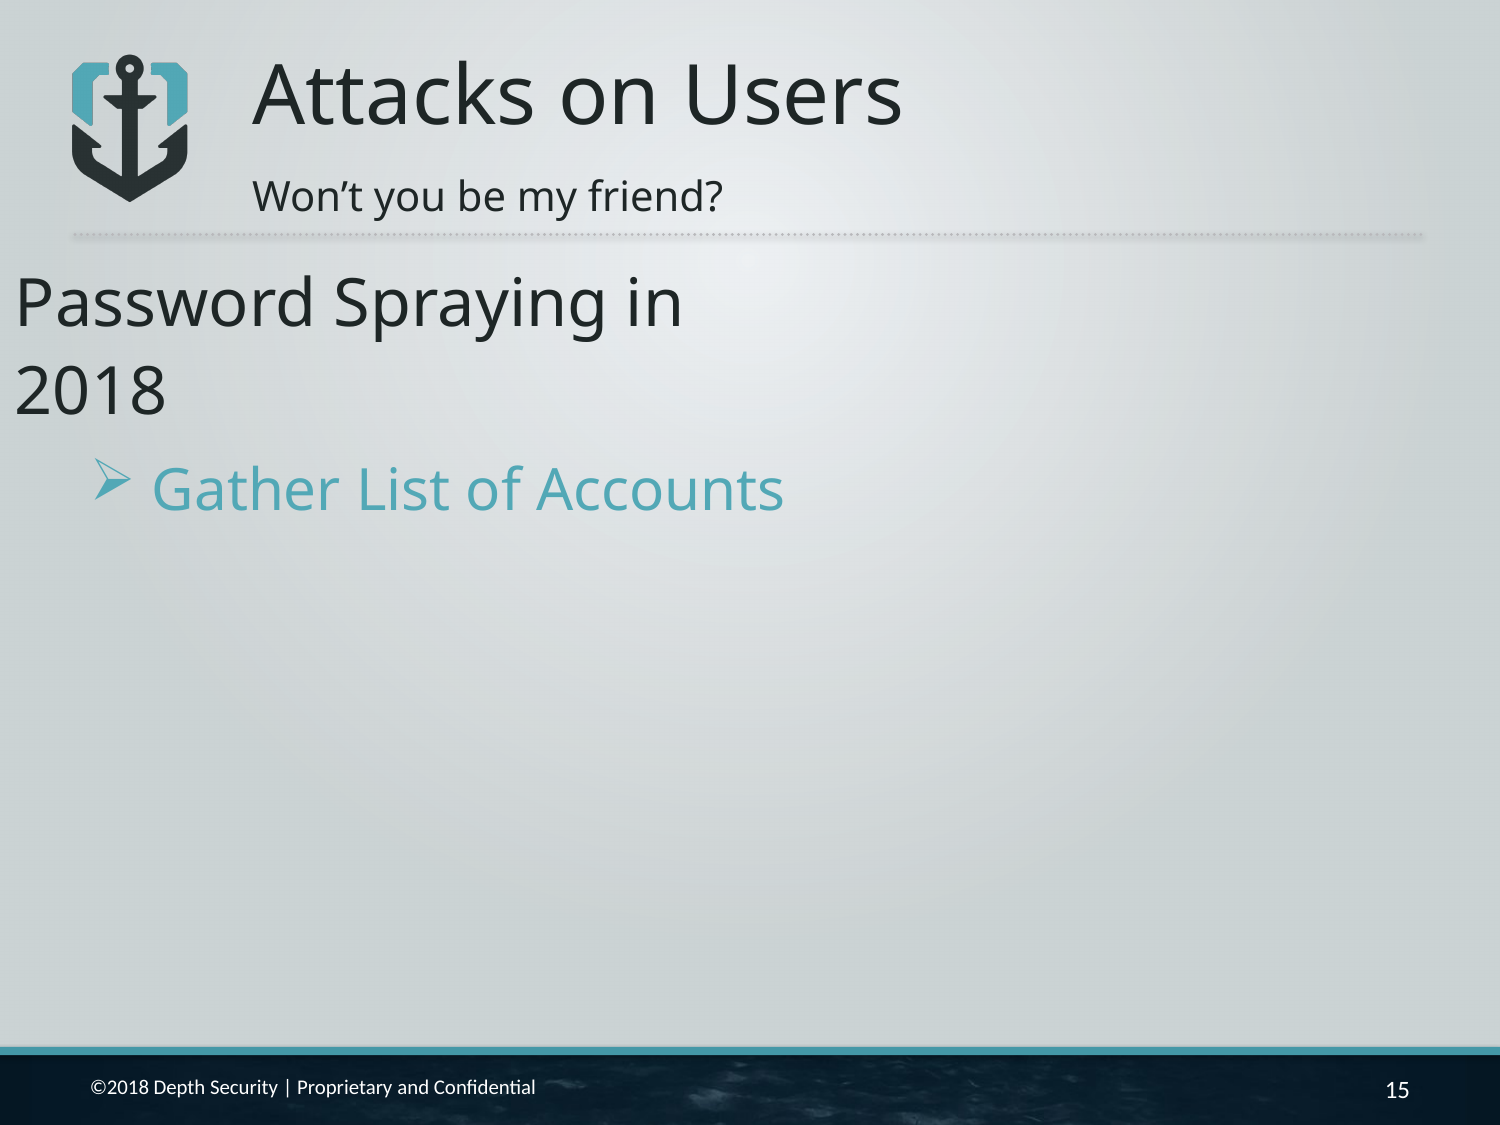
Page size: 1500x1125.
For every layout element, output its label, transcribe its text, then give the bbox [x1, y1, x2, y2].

picture [0, 1056, 1500, 1125]
picture [0, 0, 1500, 1046]
list Password Spraying in 2018 Gather List of Accounts [0, 244, 817, 993]
text_box Attacks on Users [237, 32, 1425, 149]
text_box Won’t you be my friend? [237, 157, 1425, 223]
